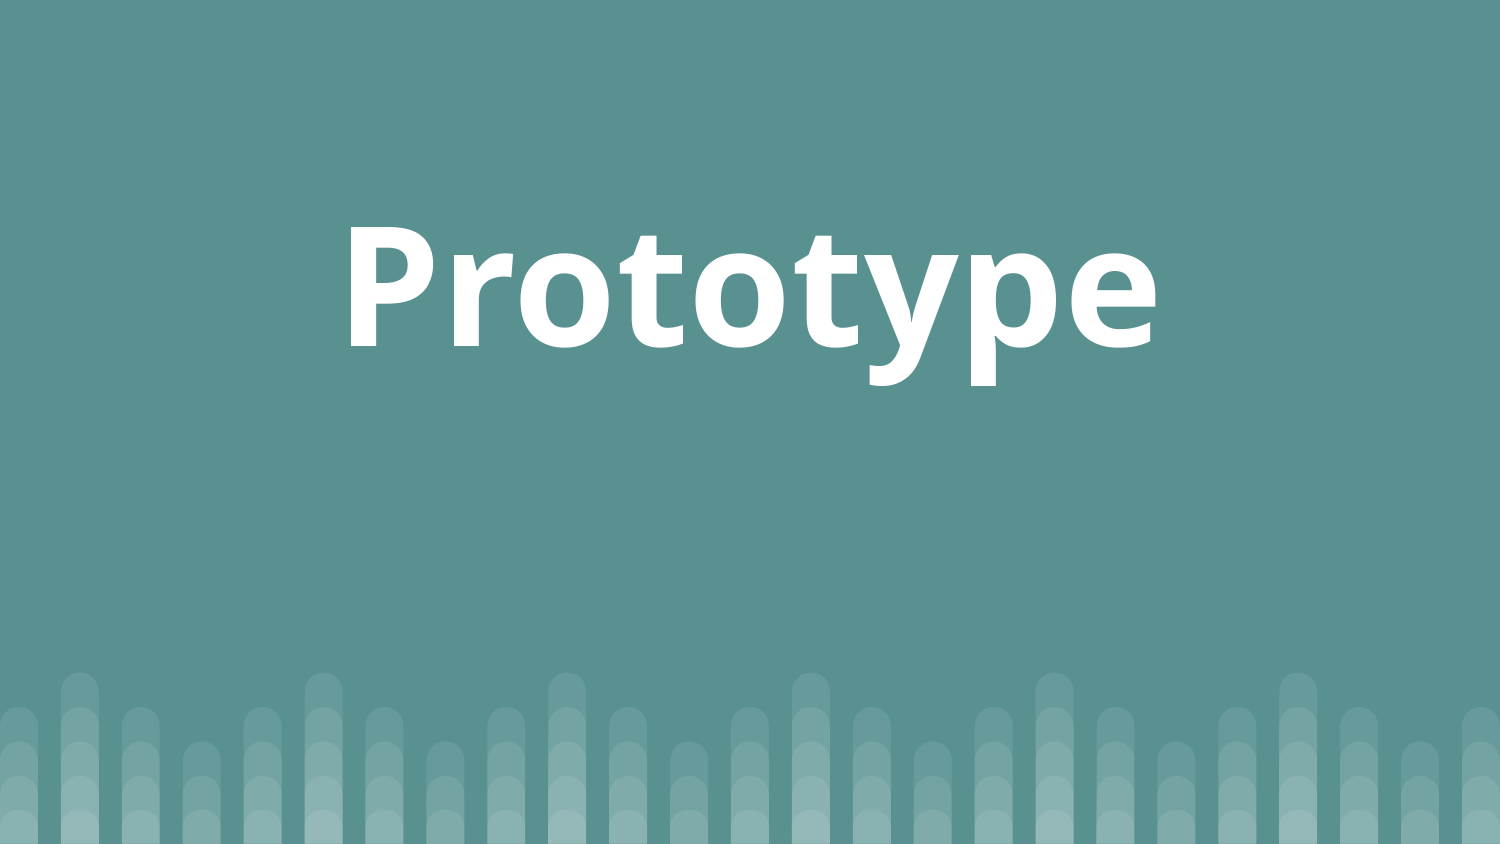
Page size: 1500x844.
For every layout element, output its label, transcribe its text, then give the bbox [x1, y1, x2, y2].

title Prototype [227, 126, 1273, 433]
